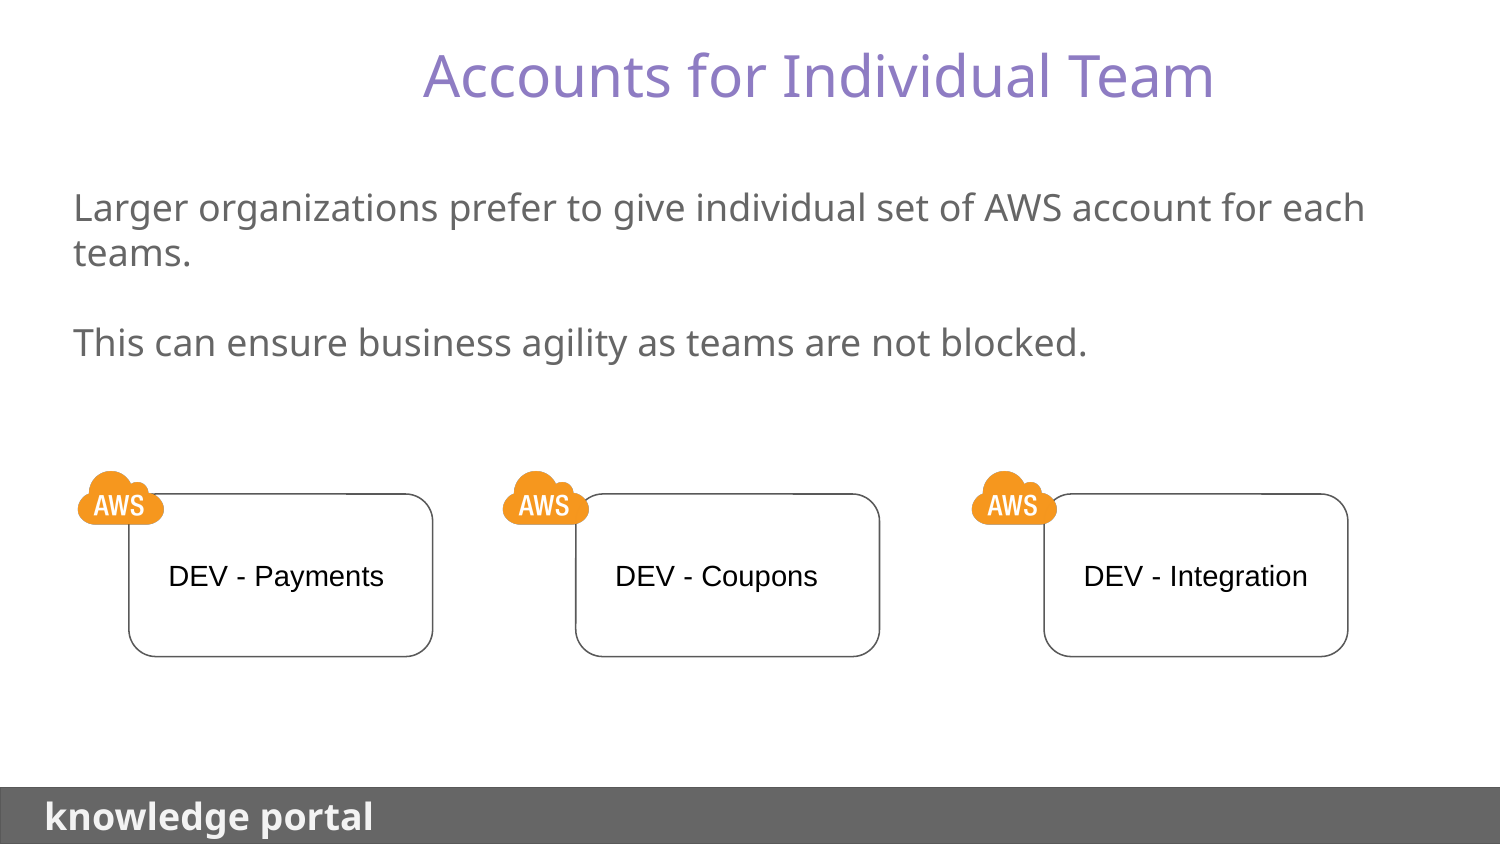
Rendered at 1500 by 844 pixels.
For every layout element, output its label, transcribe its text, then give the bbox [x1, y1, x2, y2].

text_box DEV - Payments [128, 493, 433, 657]
text_box DEV - Coupons [575, 493, 880, 657]
subtitle Accounts for Individual Team [11, 24, 1253, 81]
text_box Larger organizations prefer to give individual set of AWS account for each teams. This can ensure business agility as teams are not blocked. [58, 124, 1498, 210]
text_box DEV - Integration [1044, 493, 1348, 657]
picture [967, 469, 1060, 527]
text_box knowledge portal [0, 787, 1500, 844]
picture [499, 469, 591, 527]
picture [74, 470, 166, 528]
